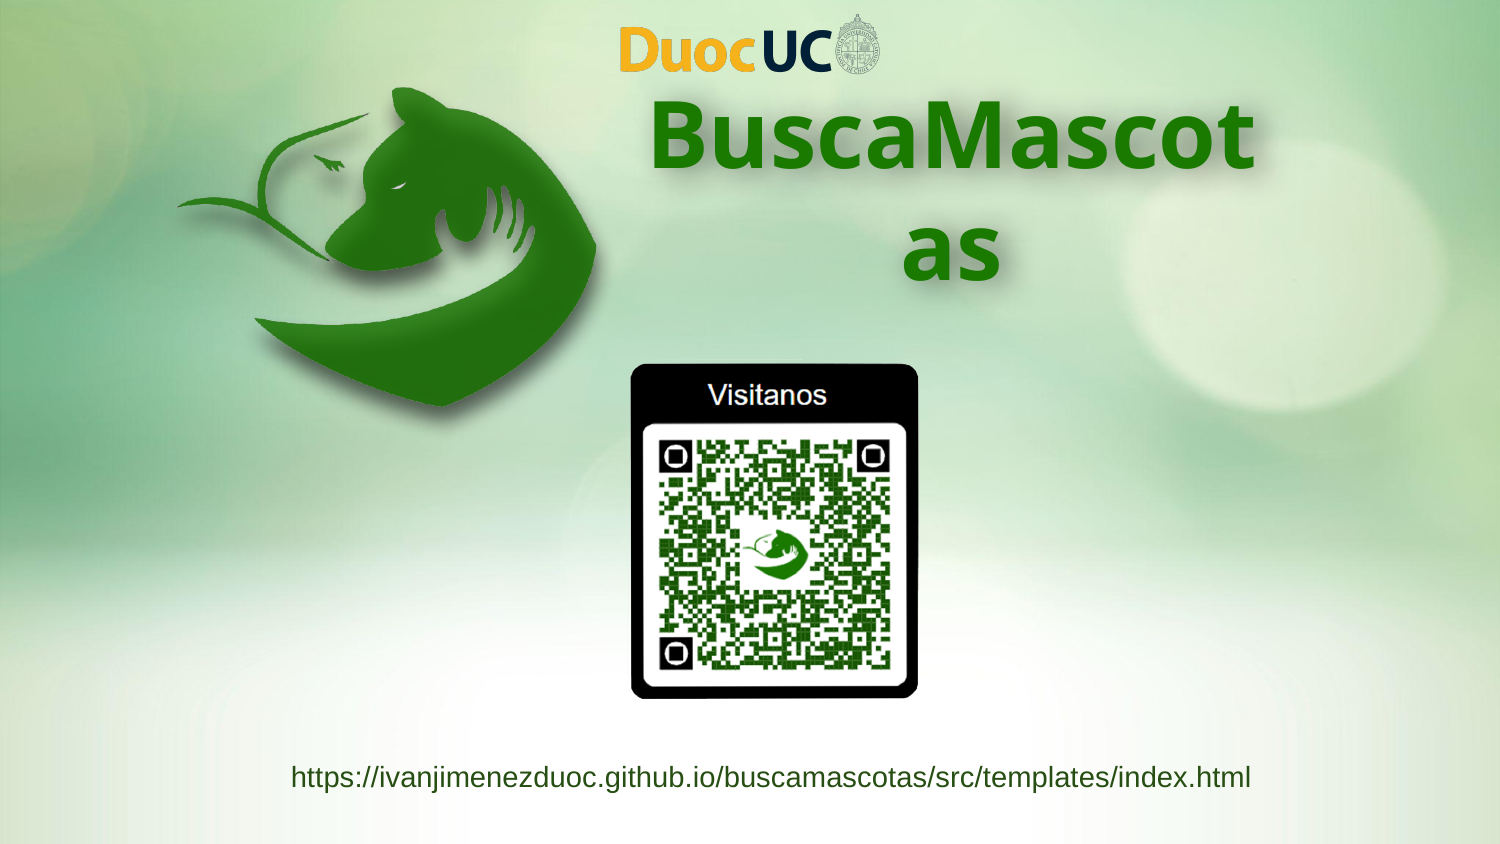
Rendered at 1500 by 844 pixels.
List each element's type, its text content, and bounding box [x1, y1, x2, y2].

title BuscaMascotas [627, 178, 1287, 315]
picture [0, 0, 1500, 844]
text_box https://ivanjimenezduoc.github.io/buscamascotas/src/templates/index.html [275, 743, 1276, 809]
